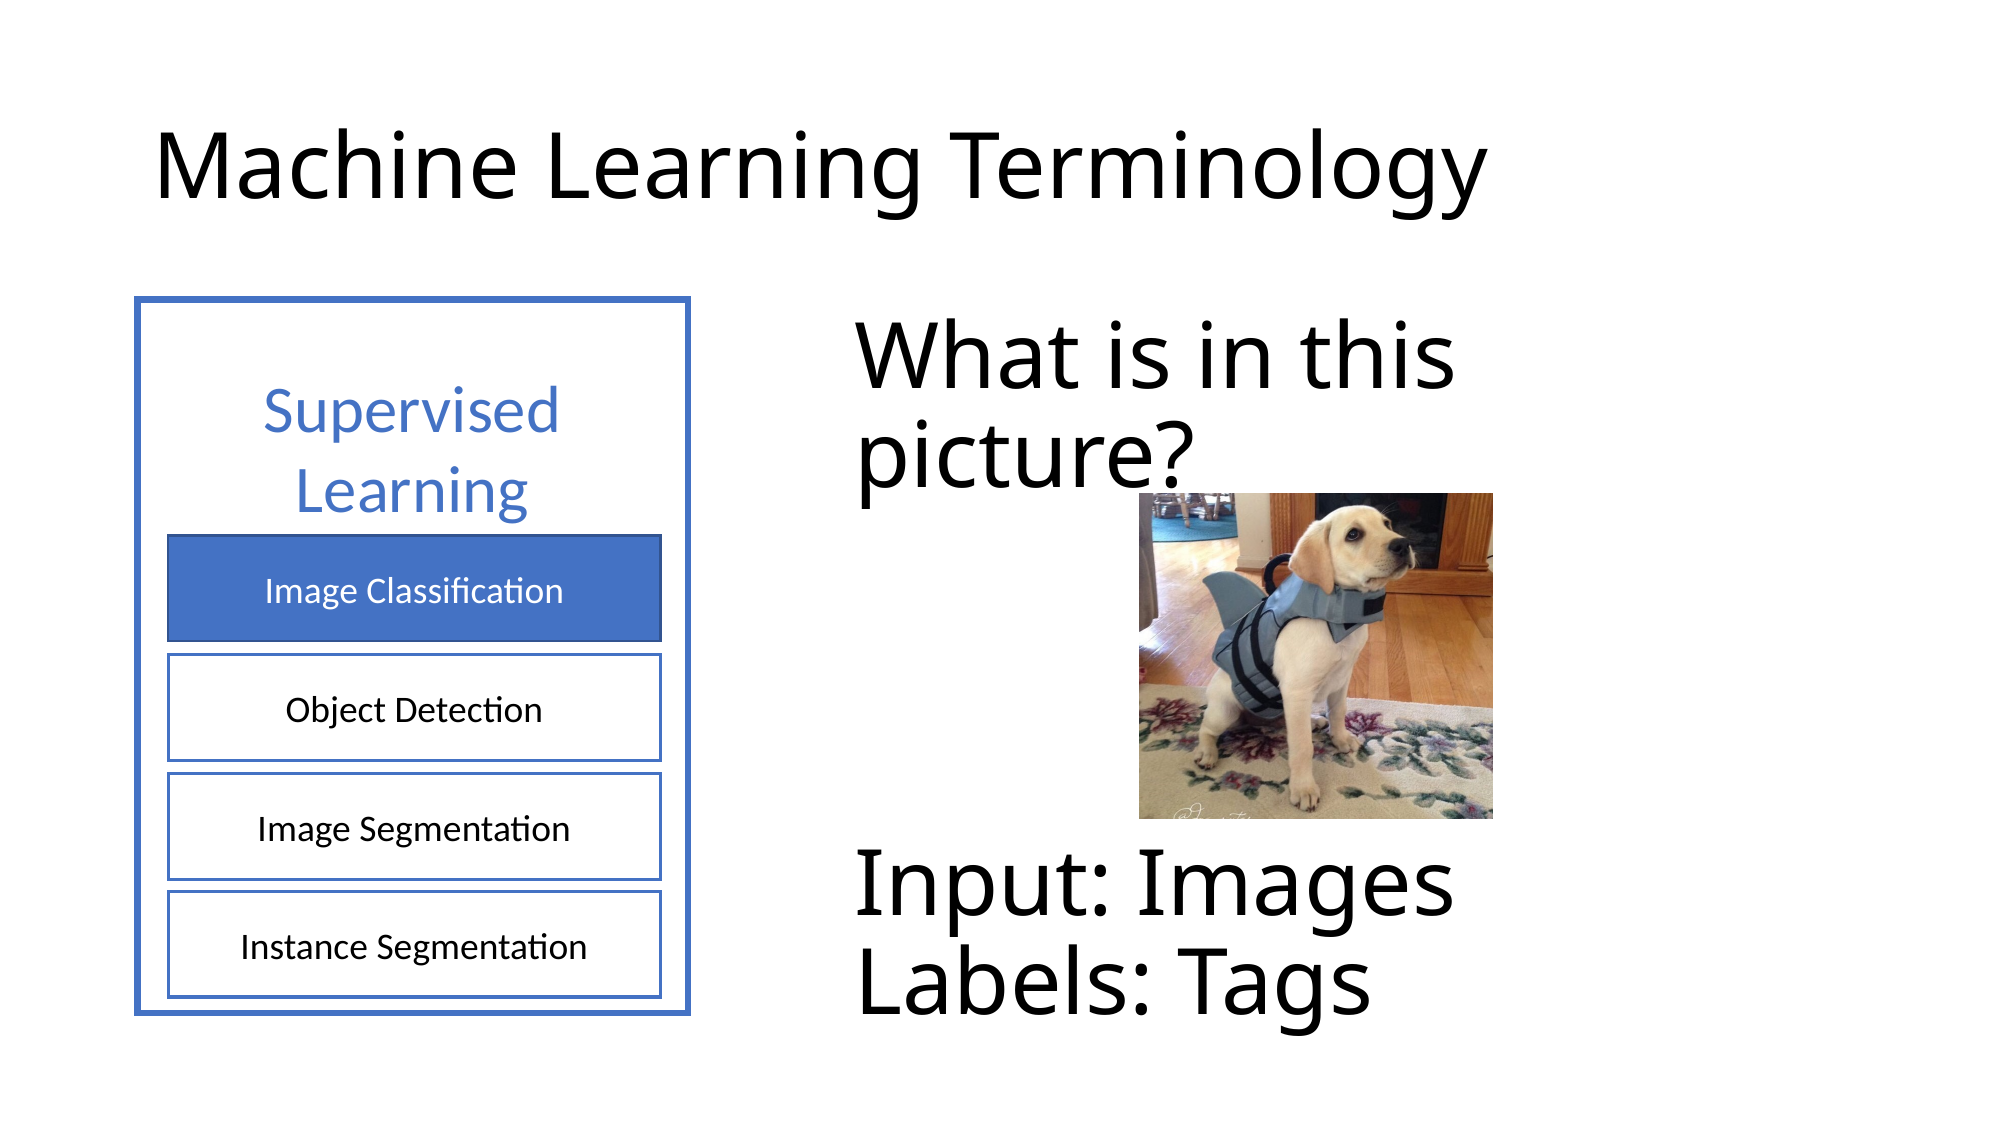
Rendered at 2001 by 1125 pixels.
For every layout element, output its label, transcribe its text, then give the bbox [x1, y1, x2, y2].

text_box Instance Segmentation [167, 890, 662, 998]
title Machine Learning Terminology [137, 59, 1863, 278]
text_box Object Detection [167, 654, 662, 761]
text_box What is in this picture? [839, 299, 1793, 517]
text_box Image Classification [167, 534, 662, 642]
text_box Supervised Learning [137, 358, 688, 534]
picture [1139, 493, 1493, 819]
text_box Image Segmentation [167, 773, 662, 881]
text_box Input: Images Labels: Tags [839, 826, 1793, 1044]
text_box [136, 298, 689, 1014]
